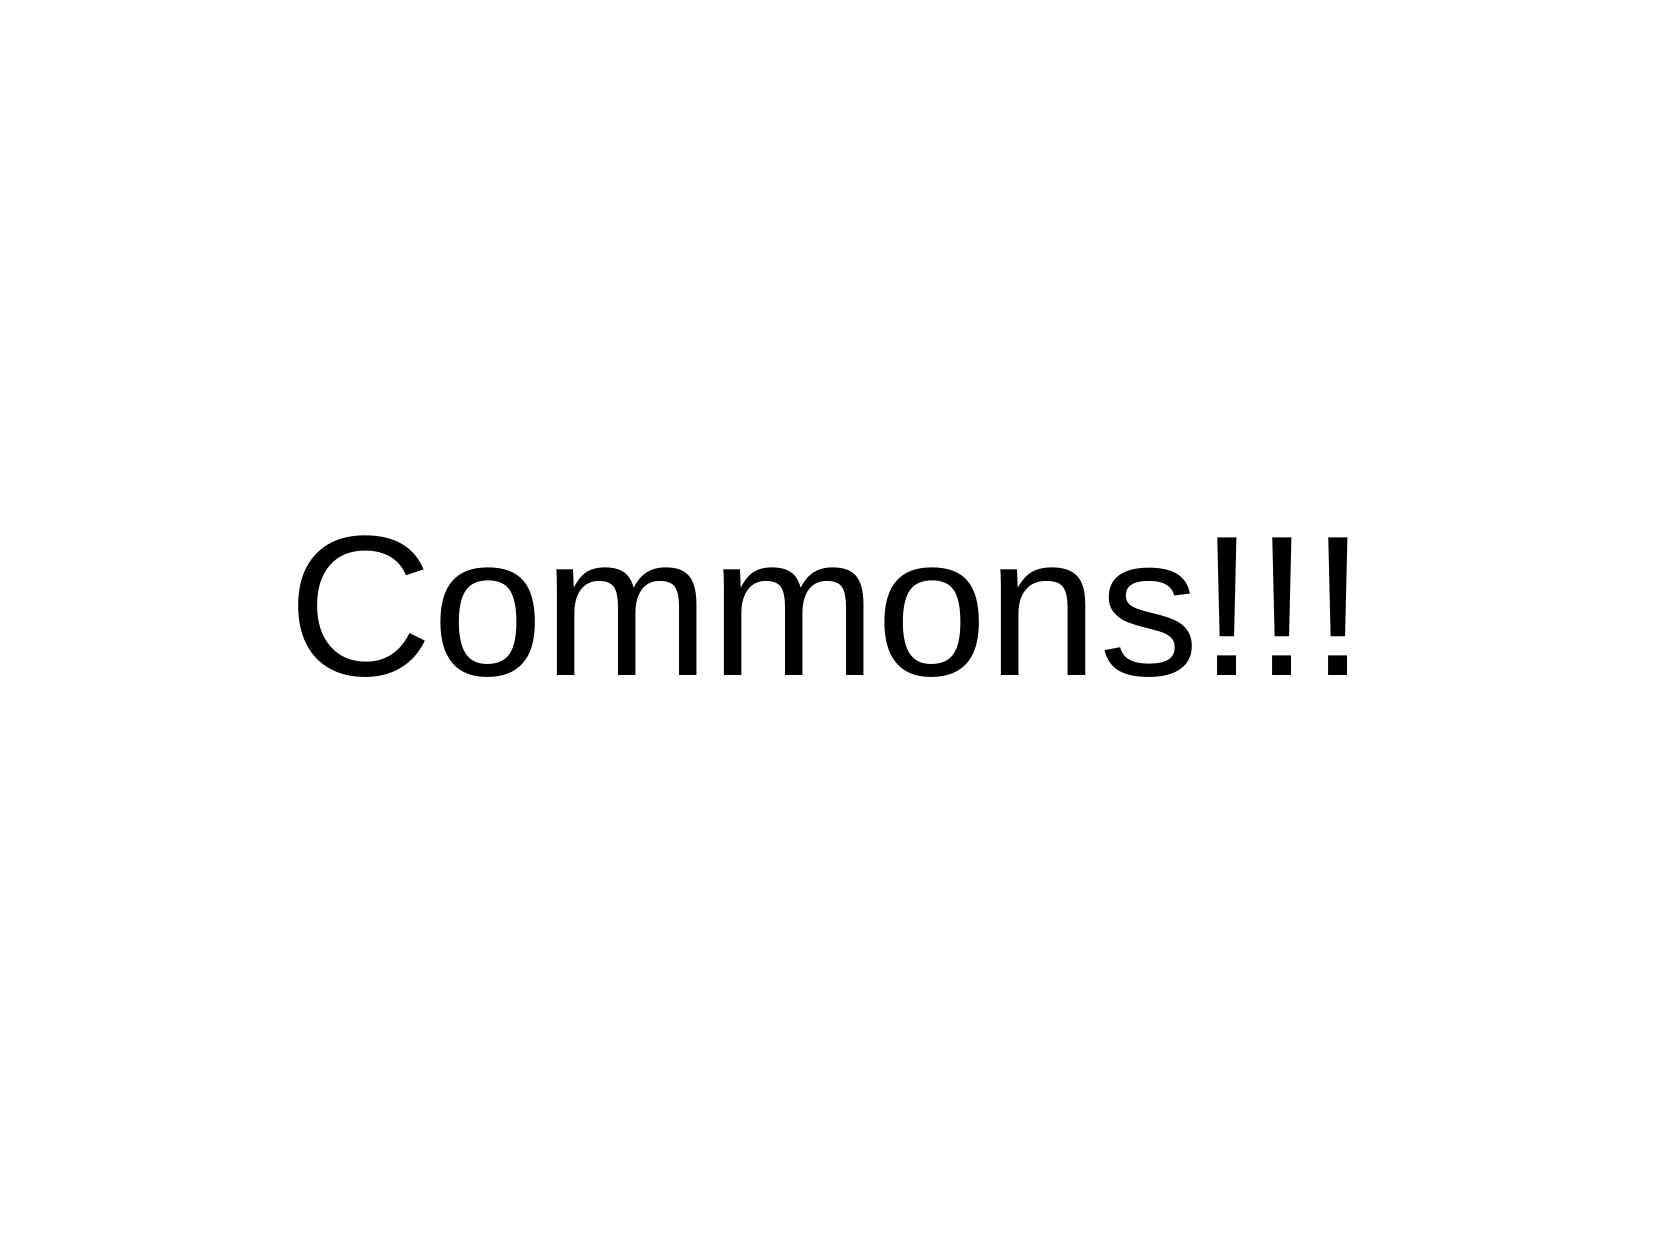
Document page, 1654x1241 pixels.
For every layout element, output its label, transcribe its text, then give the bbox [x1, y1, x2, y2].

title Commons!!! [82, 423, 1572, 648]
